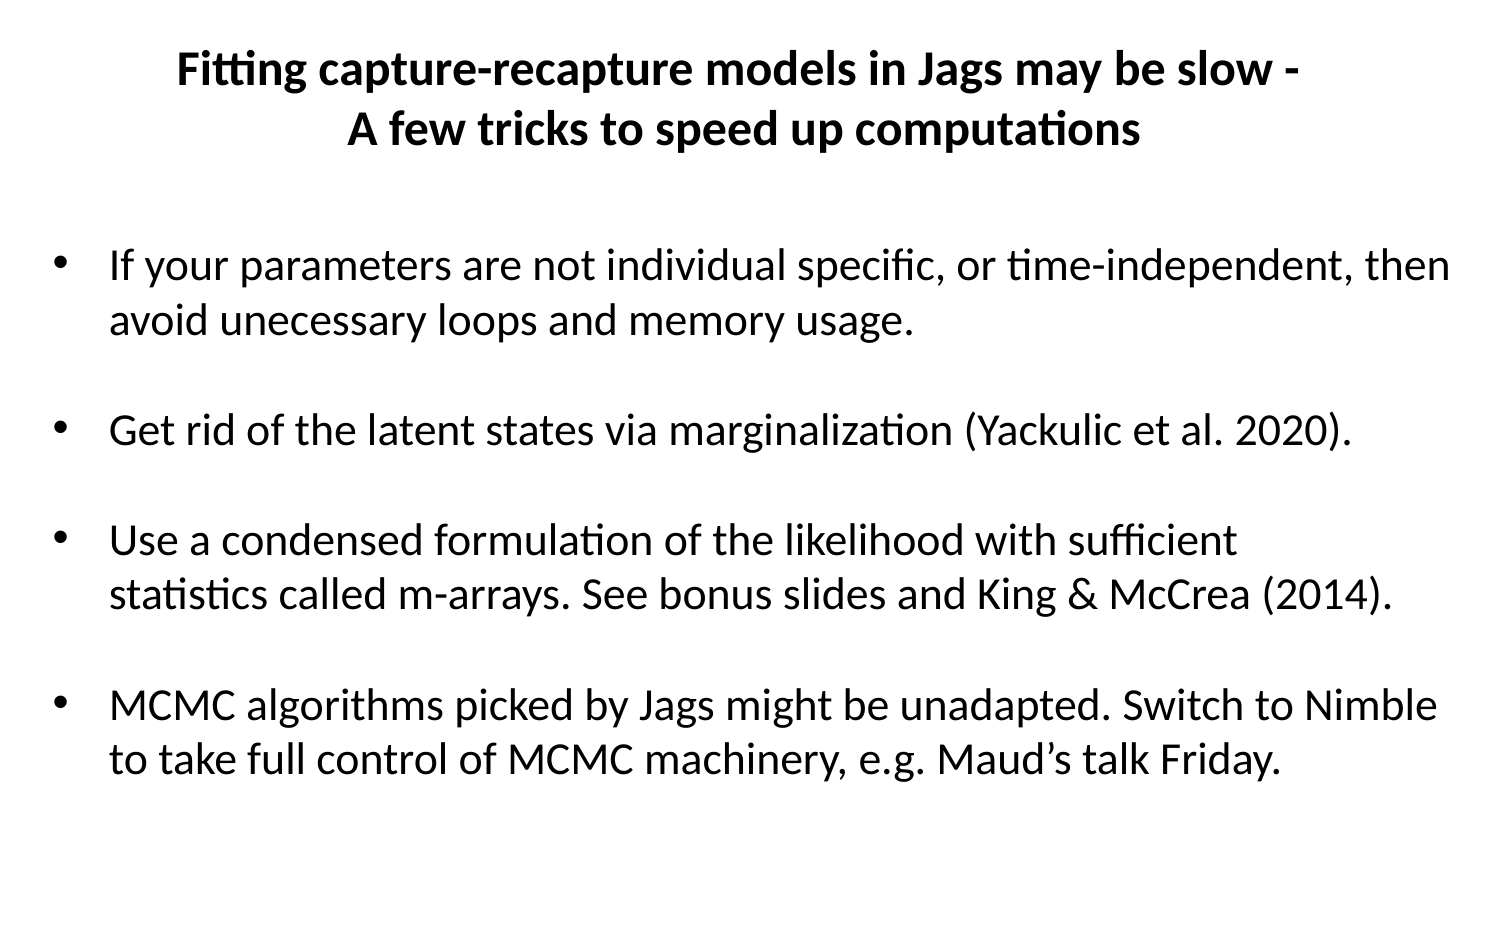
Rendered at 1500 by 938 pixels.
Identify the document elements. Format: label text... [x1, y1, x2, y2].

text_box Fitting capture-recapture models in Jags may be slow - A few tricks to speed up computations [162, 28, 1338, 163]
text_box If your parameters are not individual specific, or time-independent, then avoid unecessary loops and memory usage. Get rid of the latent states via marginalization (Yackulic et al. 2020). Use a condensed formulation of the likelihood with sufficient statistics called m-arrays. See bonus slides and King & McCrea (2014). MCMC algorithms picked by Jags might be unadapted. Switch to Nimble to take full control of MCMC machinery, e.g. Maud’s talk Friday. [37, 227, 1469, 792]
